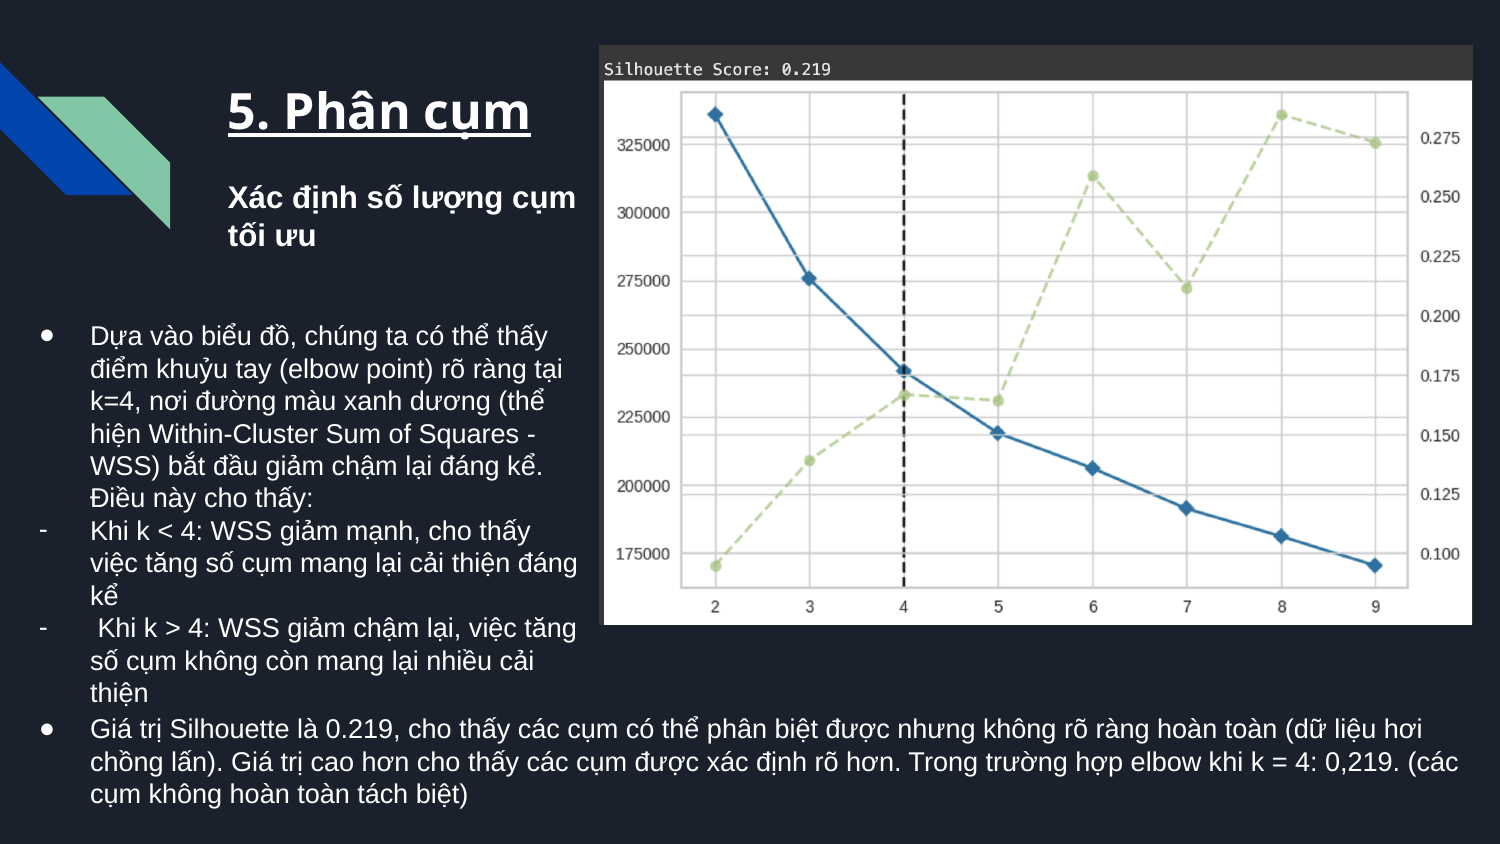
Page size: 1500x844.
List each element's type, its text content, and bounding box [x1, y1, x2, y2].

text_box Dựa vào biểu đồ, chúng ta có thể thấy điểm khuỷu tay (elbow point) rõ ràng tại k=4, nơi đường màu xanh dương (thể hiện Within-Cluster Sum of Squares - WSS) bắt đầu giảm chậm lại đáng kể. Điều này cho thấy: Khi k < 4: WSS giảm mạnh, cho thấy việc tăng số cụm mang lại cải thiện đáng kể Khi k > 4: WSS giảm chậm lại, việc tăng số cụm không còn mang lại nhiều cải thiện [0, 303, 600, 696]
text_box Xác định số lượng cụm tối ưu [212, 162, 594, 268]
picture [599, 45, 1473, 625]
text_box Giá trị Silhouette là 0.219, cho thấy các cụm có thể phân biệt được nhưng không rõ ràng hoàn toàn (dữ liệu hơi chồng lấn). Giá trị cao hơn cho thấy các cụm được xác định rõ hơn. Trong trường hợp elbow khi k = 4: 0,219. (các cụm không hoàn toàn tách biệt) [0, 696, 1473, 825]
title 5. Phân cụm [212, 64, 594, 162]
